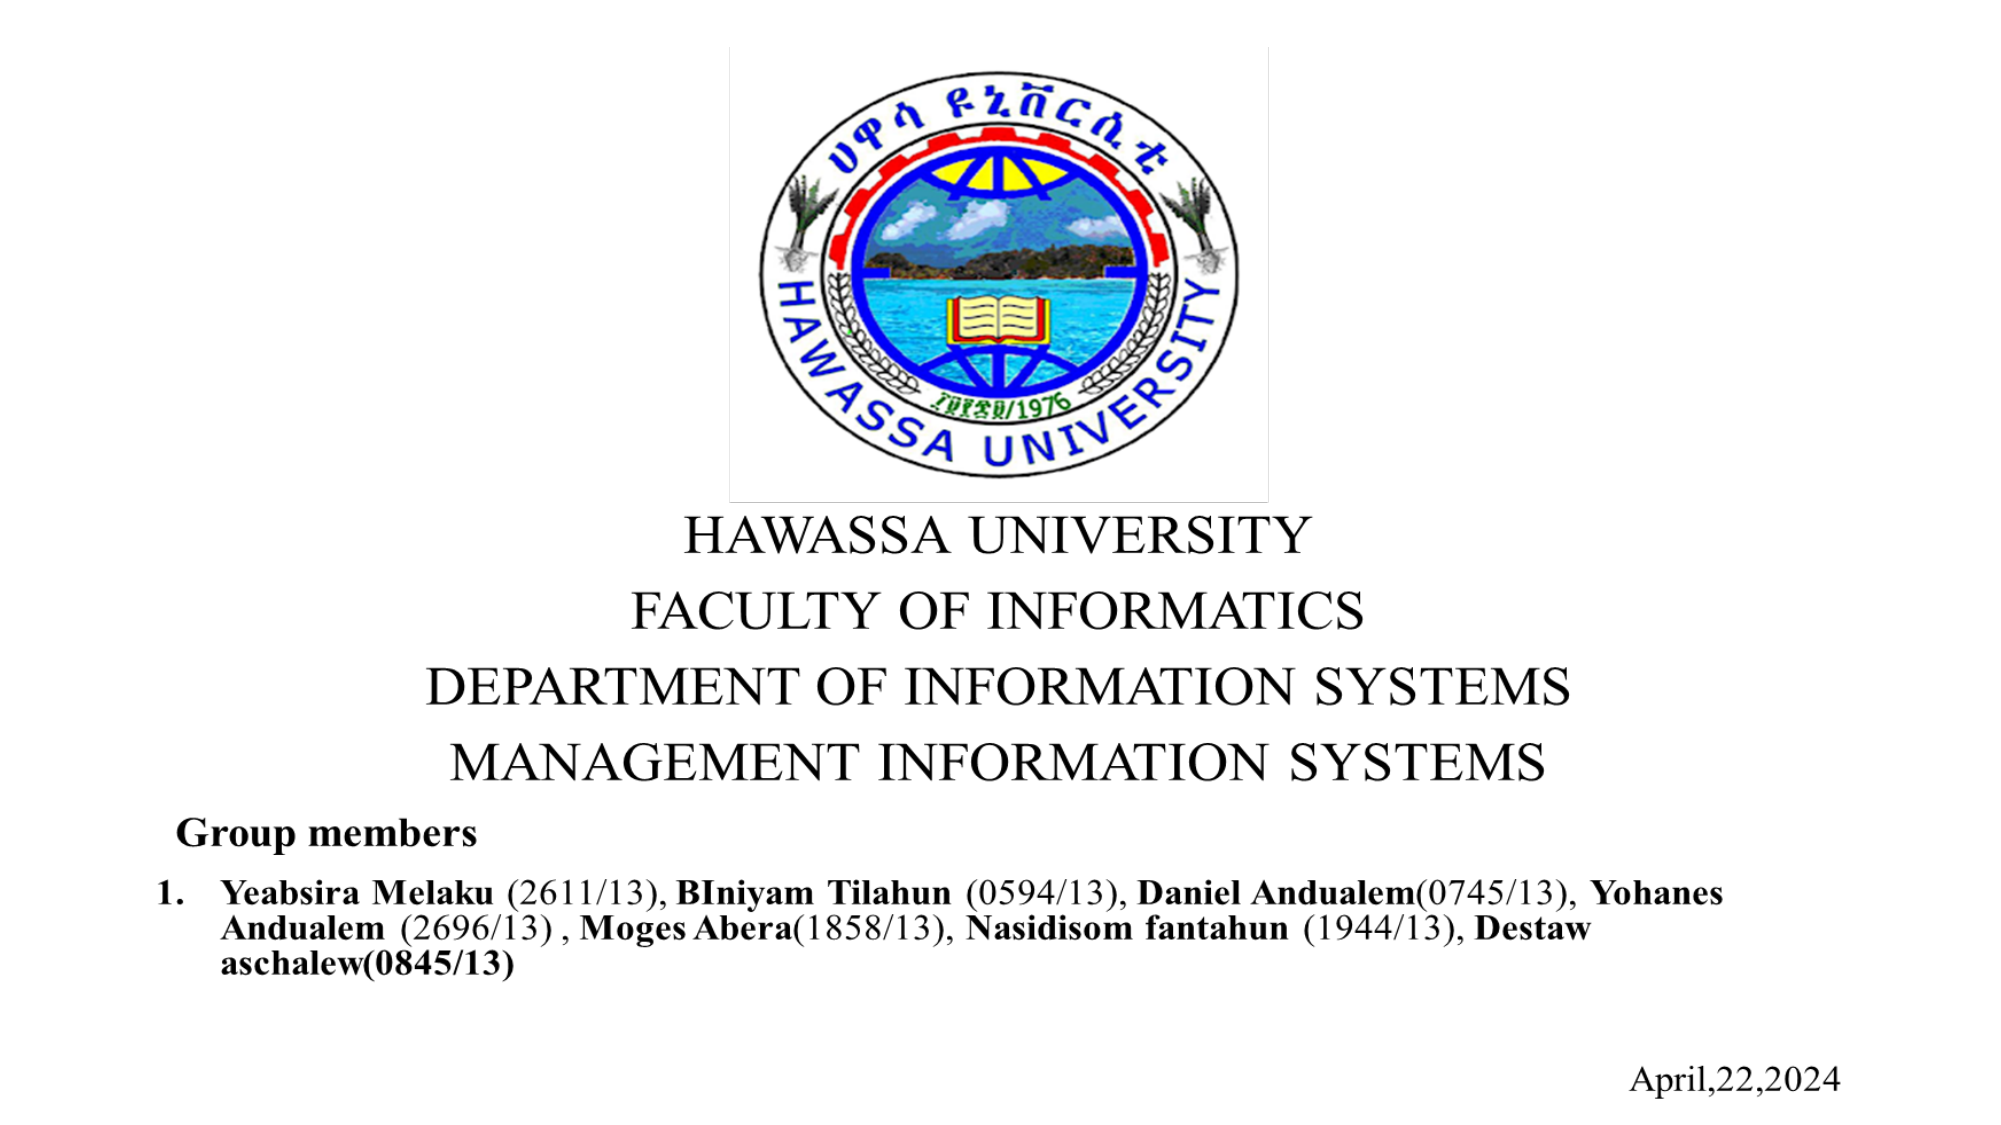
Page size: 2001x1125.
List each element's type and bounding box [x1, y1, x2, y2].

picture [134, 47, 1866, 1124]
